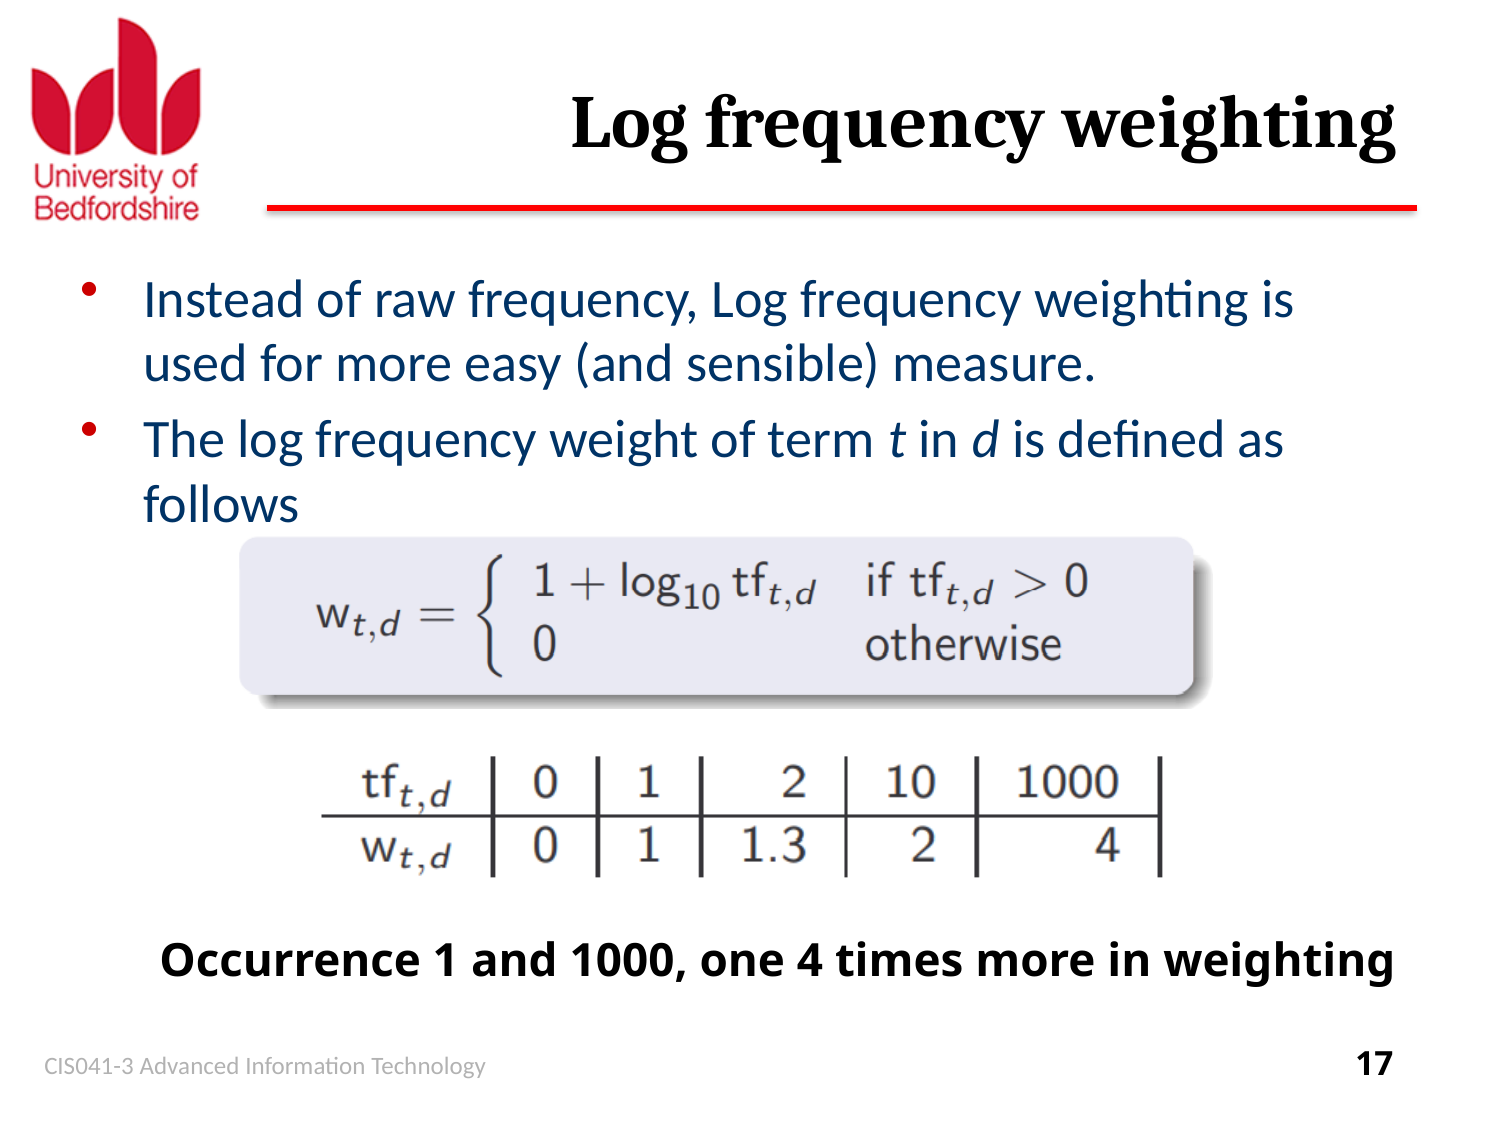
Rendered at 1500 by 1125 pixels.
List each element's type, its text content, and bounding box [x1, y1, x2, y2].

title Log frequency weighting [262, 61, 1413, 174]
text_box Occurrence 1 and 1000, one 4 times more in weighting [144, 923, 1411, 994]
list Instead of raw frequency, Log frequency weighting is used for more easy (and sensible) measure. The log frequency weight of term t in d is defined as follows [64, 255, 1413, 539]
footer CIS041-3 Advanced Information Technology [29, 1035, 514, 1095]
picture [303, 744, 1197, 888]
picture [229, 532, 1213, 709]
picture [0, 0, 237, 236]
